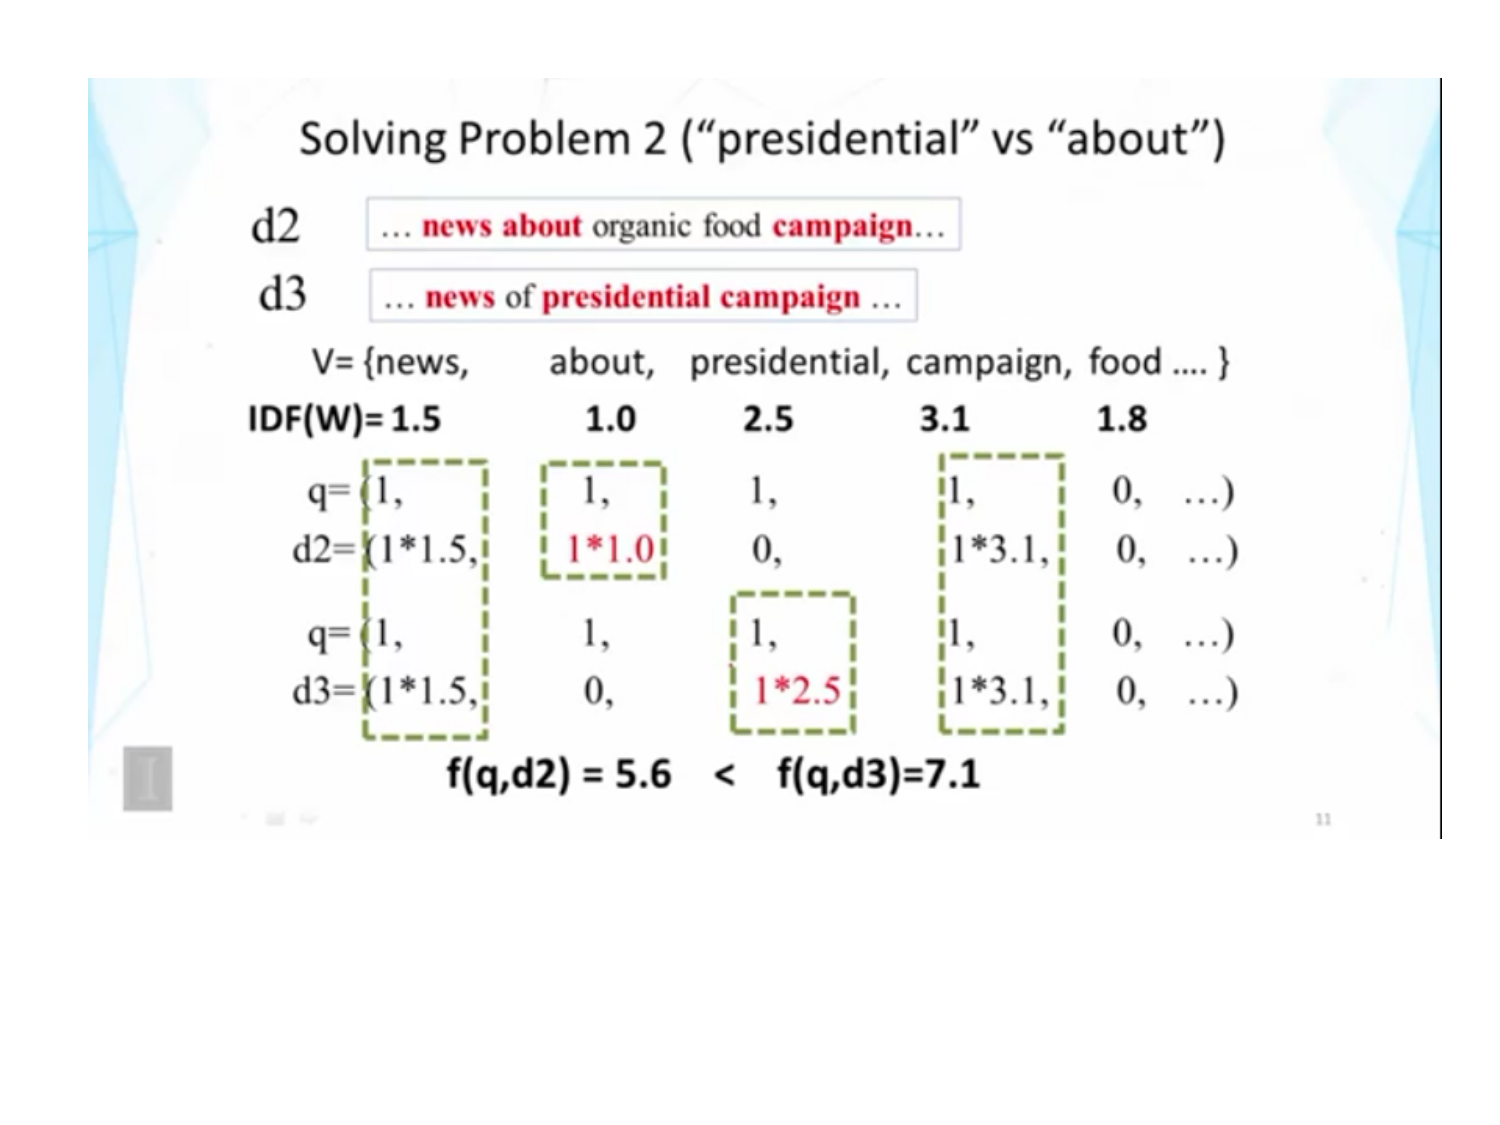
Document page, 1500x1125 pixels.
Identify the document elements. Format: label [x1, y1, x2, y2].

picture [88, 77, 1442, 840]
